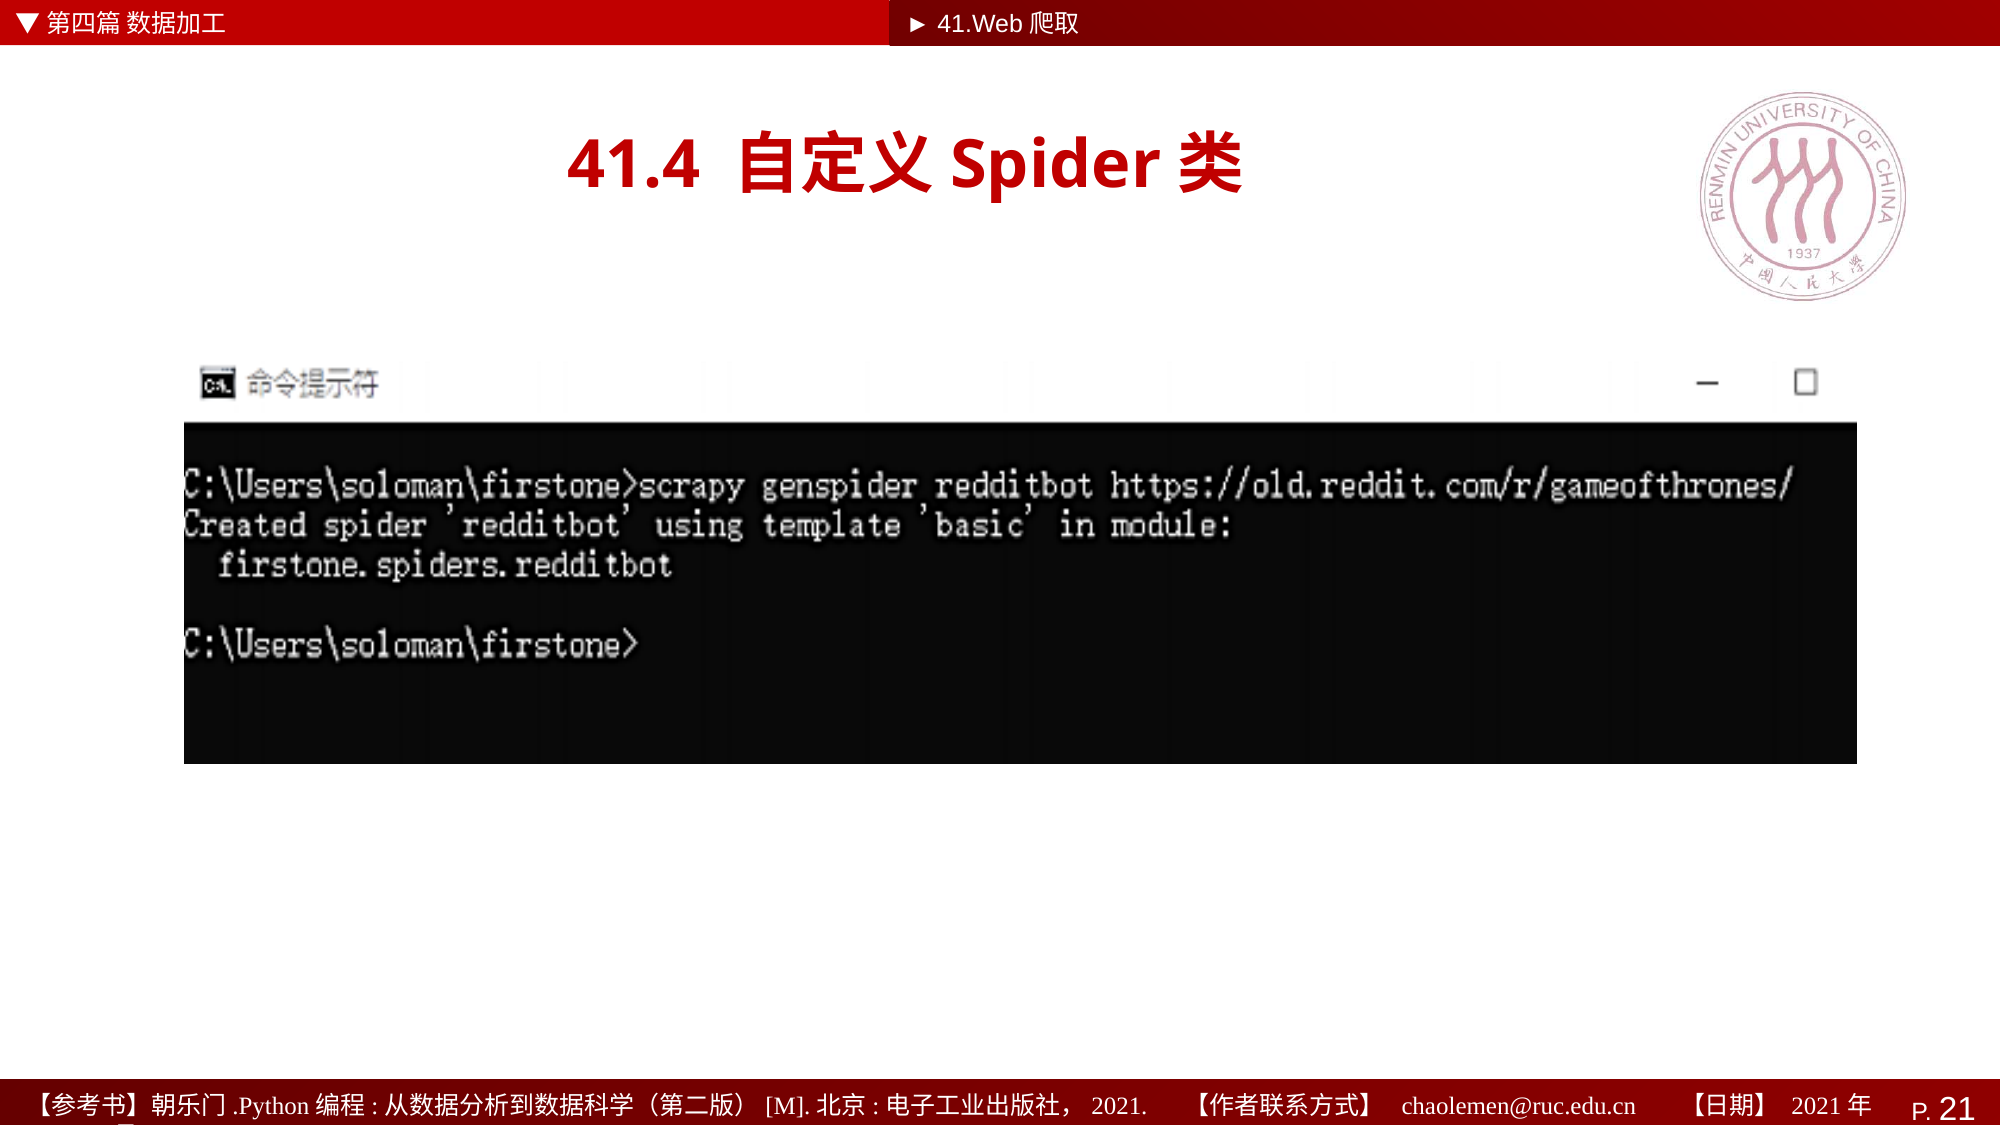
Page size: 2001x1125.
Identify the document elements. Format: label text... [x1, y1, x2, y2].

picture [1696, 89, 1910, 304]
picture [184, 361, 1857, 764]
list ► 41.Web爬取 [890, 0, 1249, 43]
title 41.4 自定义Spider类 [101, 92, 1710, 229]
list ▼第四篇 数据加工 [0, 0, 725, 43]
